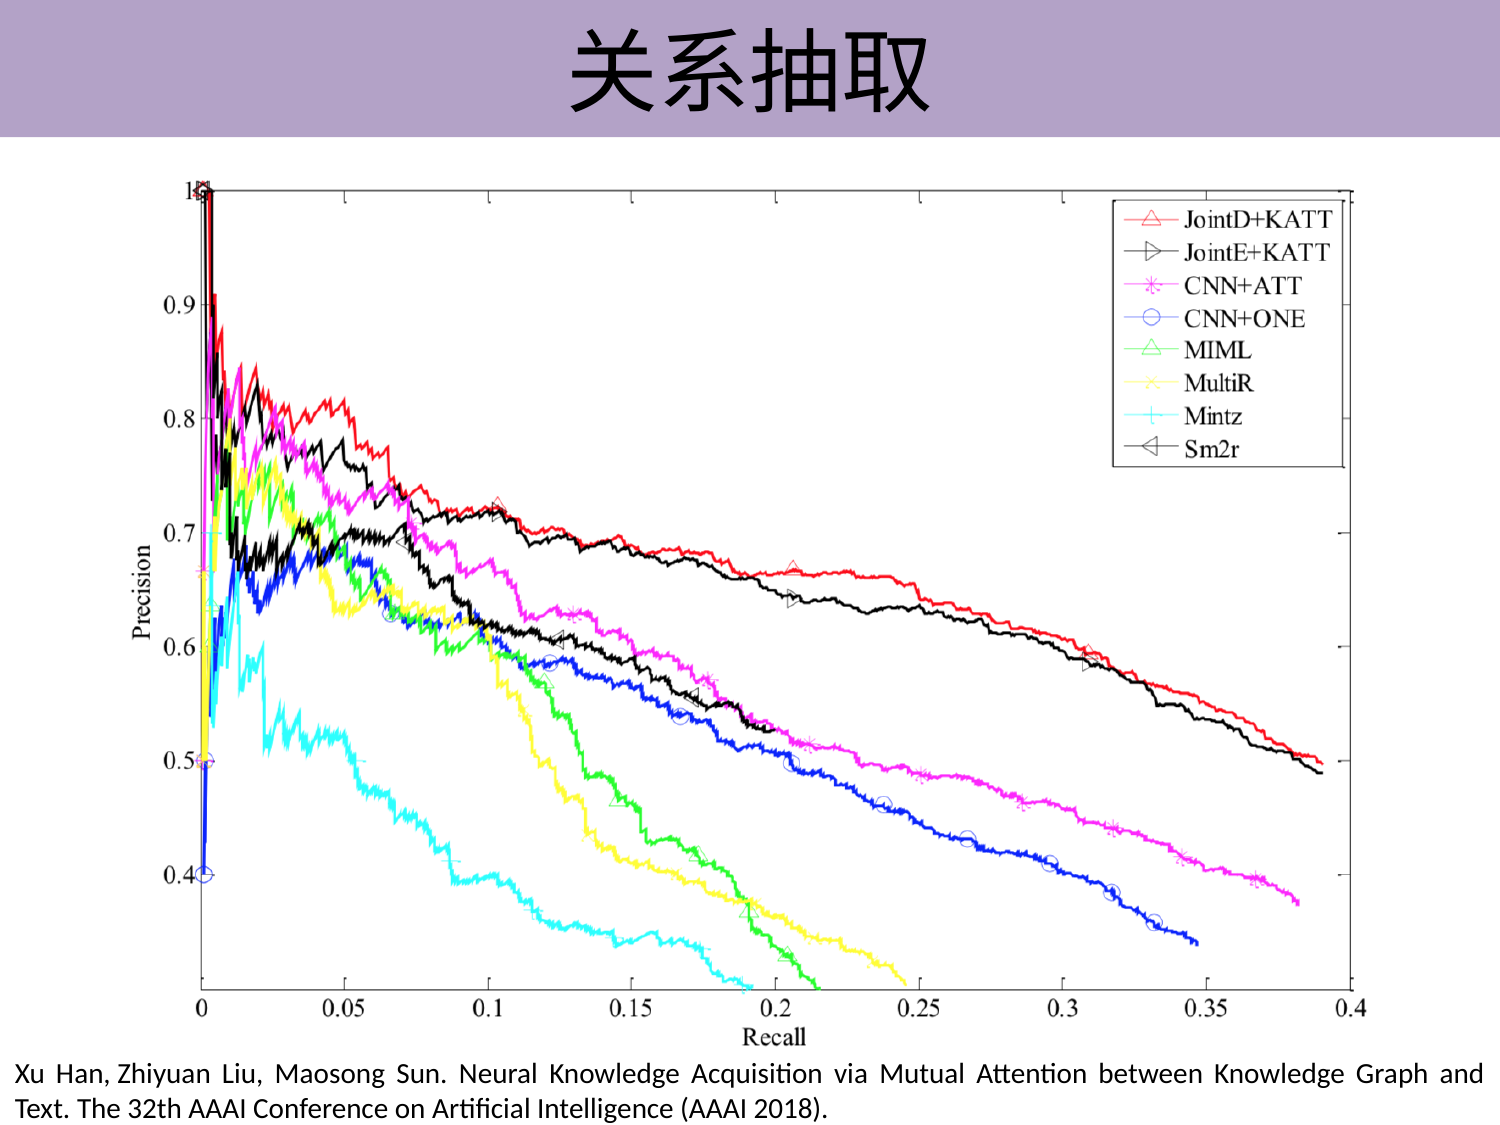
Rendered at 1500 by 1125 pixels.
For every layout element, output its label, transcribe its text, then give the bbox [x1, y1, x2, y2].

text_box Xu Han, Zhiyuan Liu, Maosong Sun. Neural Knowledge Acquisition via Mutual Attention between Knowledge Graph and Text. The 32th AAAI Conference on Artificial Intelligence (AAAI 2018). [0, 1046, 1500, 1125]
title 关系抽取 [0, 0, 1500, 138]
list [117, 160, 1382, 1059]
